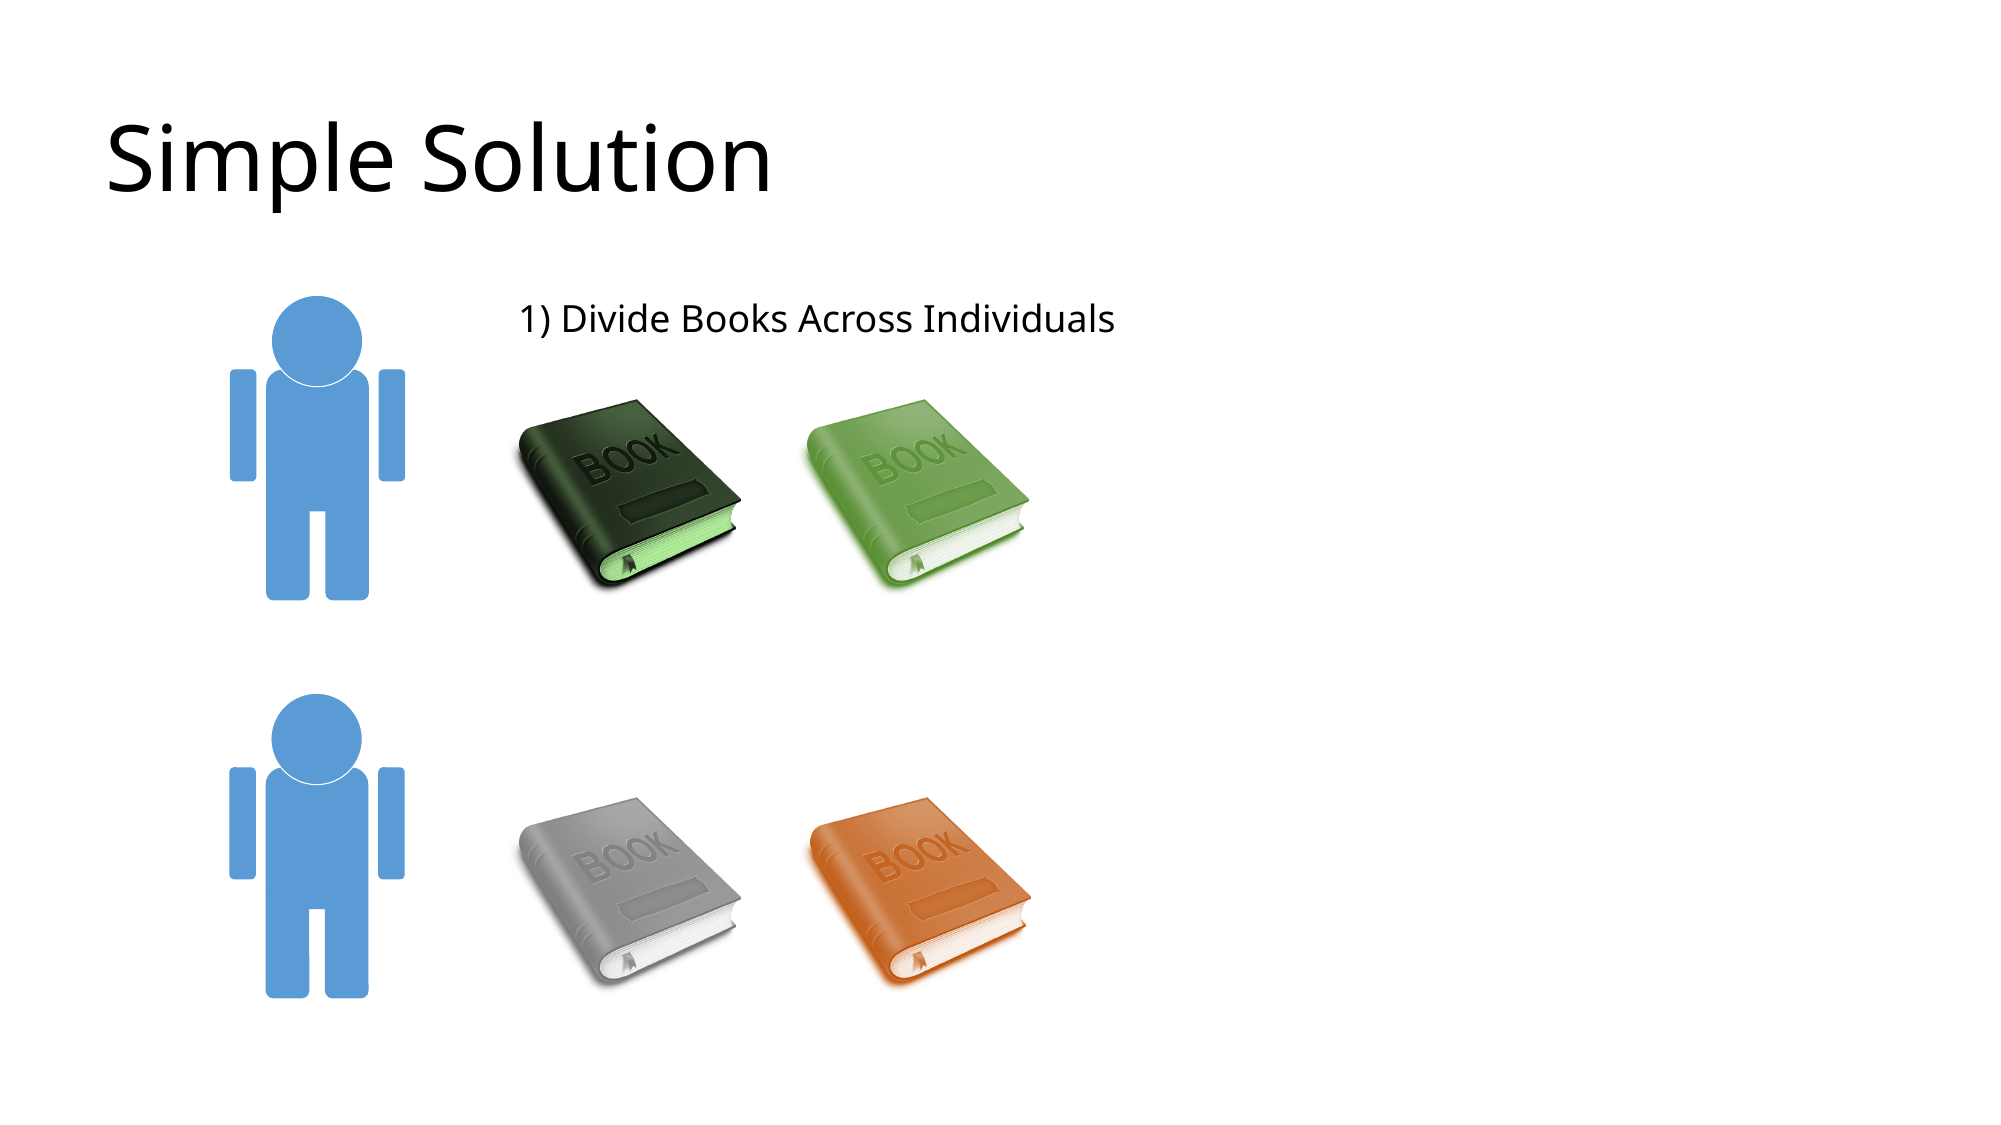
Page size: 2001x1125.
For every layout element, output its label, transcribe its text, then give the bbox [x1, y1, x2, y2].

title Simple Solution [90, 52, 1863, 271]
picture [794, 399, 1029, 597]
text_box 1) Divide Books Across Individuals [503, 287, 1132, 348]
picture [506, 399, 741, 597]
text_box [230, 295, 405, 600]
picture [797, 797, 1031, 994]
picture [506, 797, 741, 995]
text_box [229, 693, 405, 998]
